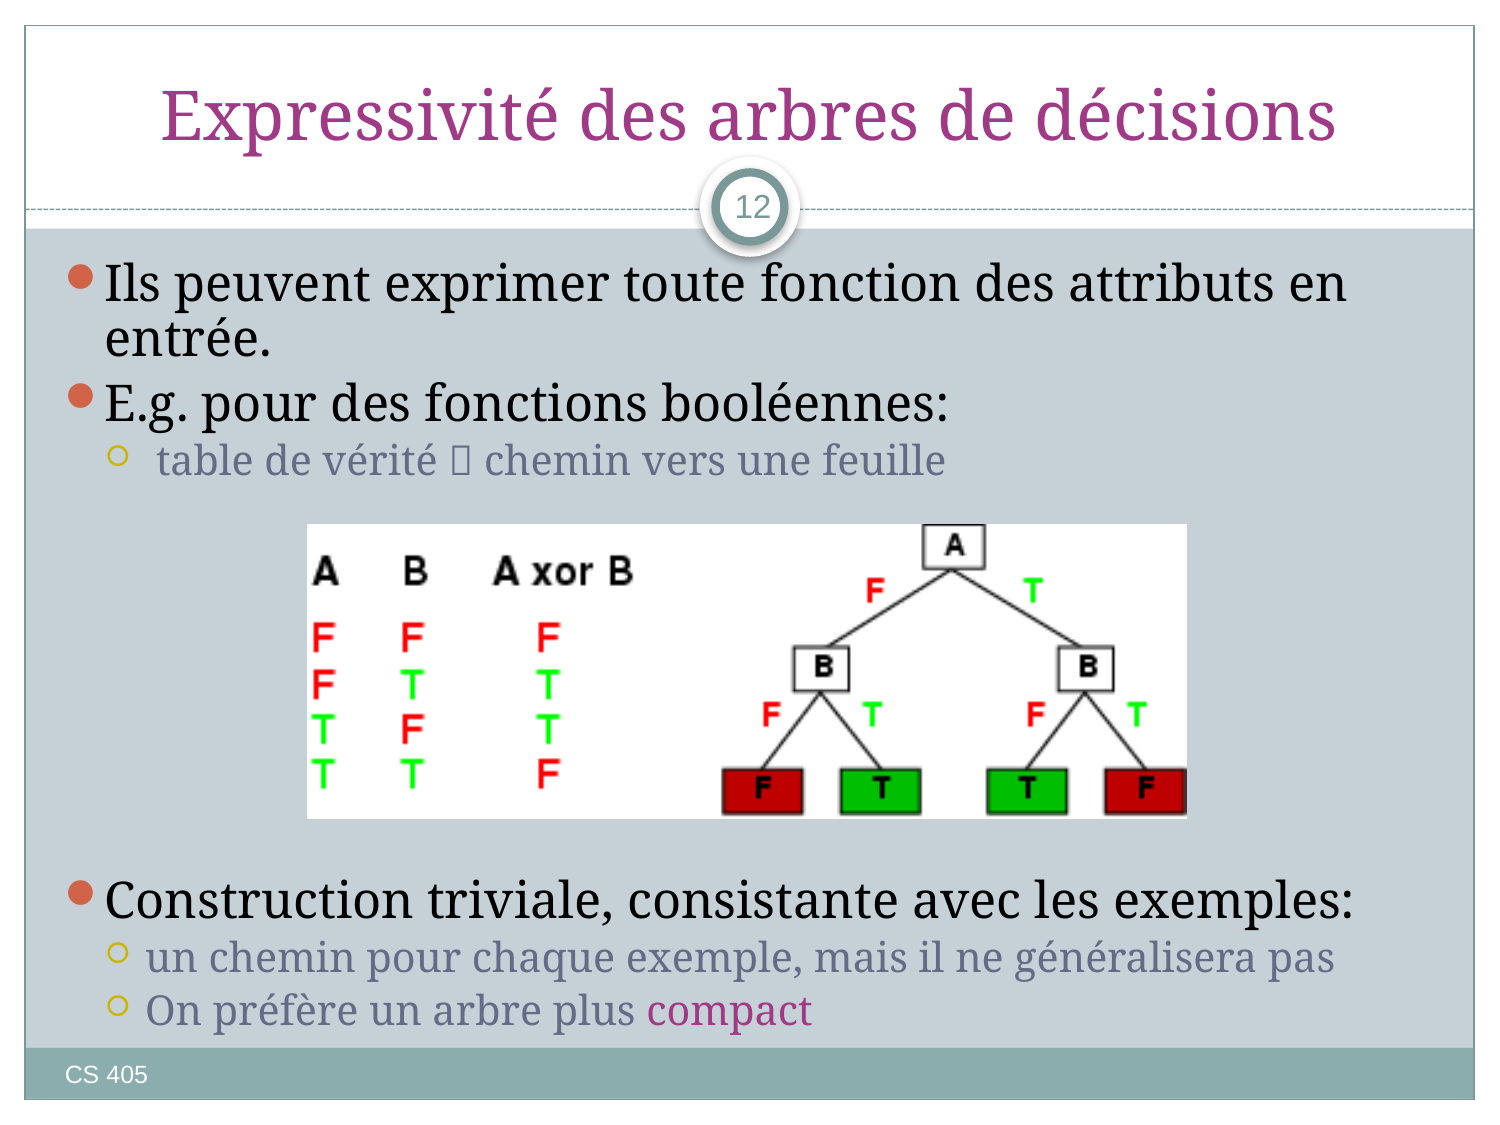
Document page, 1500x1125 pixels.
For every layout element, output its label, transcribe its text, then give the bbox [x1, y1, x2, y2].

title Expressivité des arbres de décisions [49, 37, 1450, 162]
list Ils peuvent exprimer toute fonction des attributs en entrée. E.g. pour des fonctions booléennes: table de vérité  chemin vers une feuille Construction triviale, consistante avec les exemples: un chemin pour chaque exemple, mais il ne généralisera pas On préfère un arbre plus compact [49, 250, 1445, 1052]
footer CS 405 [50, 1051, 638, 1112]
slide_number 12 [715, 168, 791, 241]
picture [307, 524, 1187, 819]
